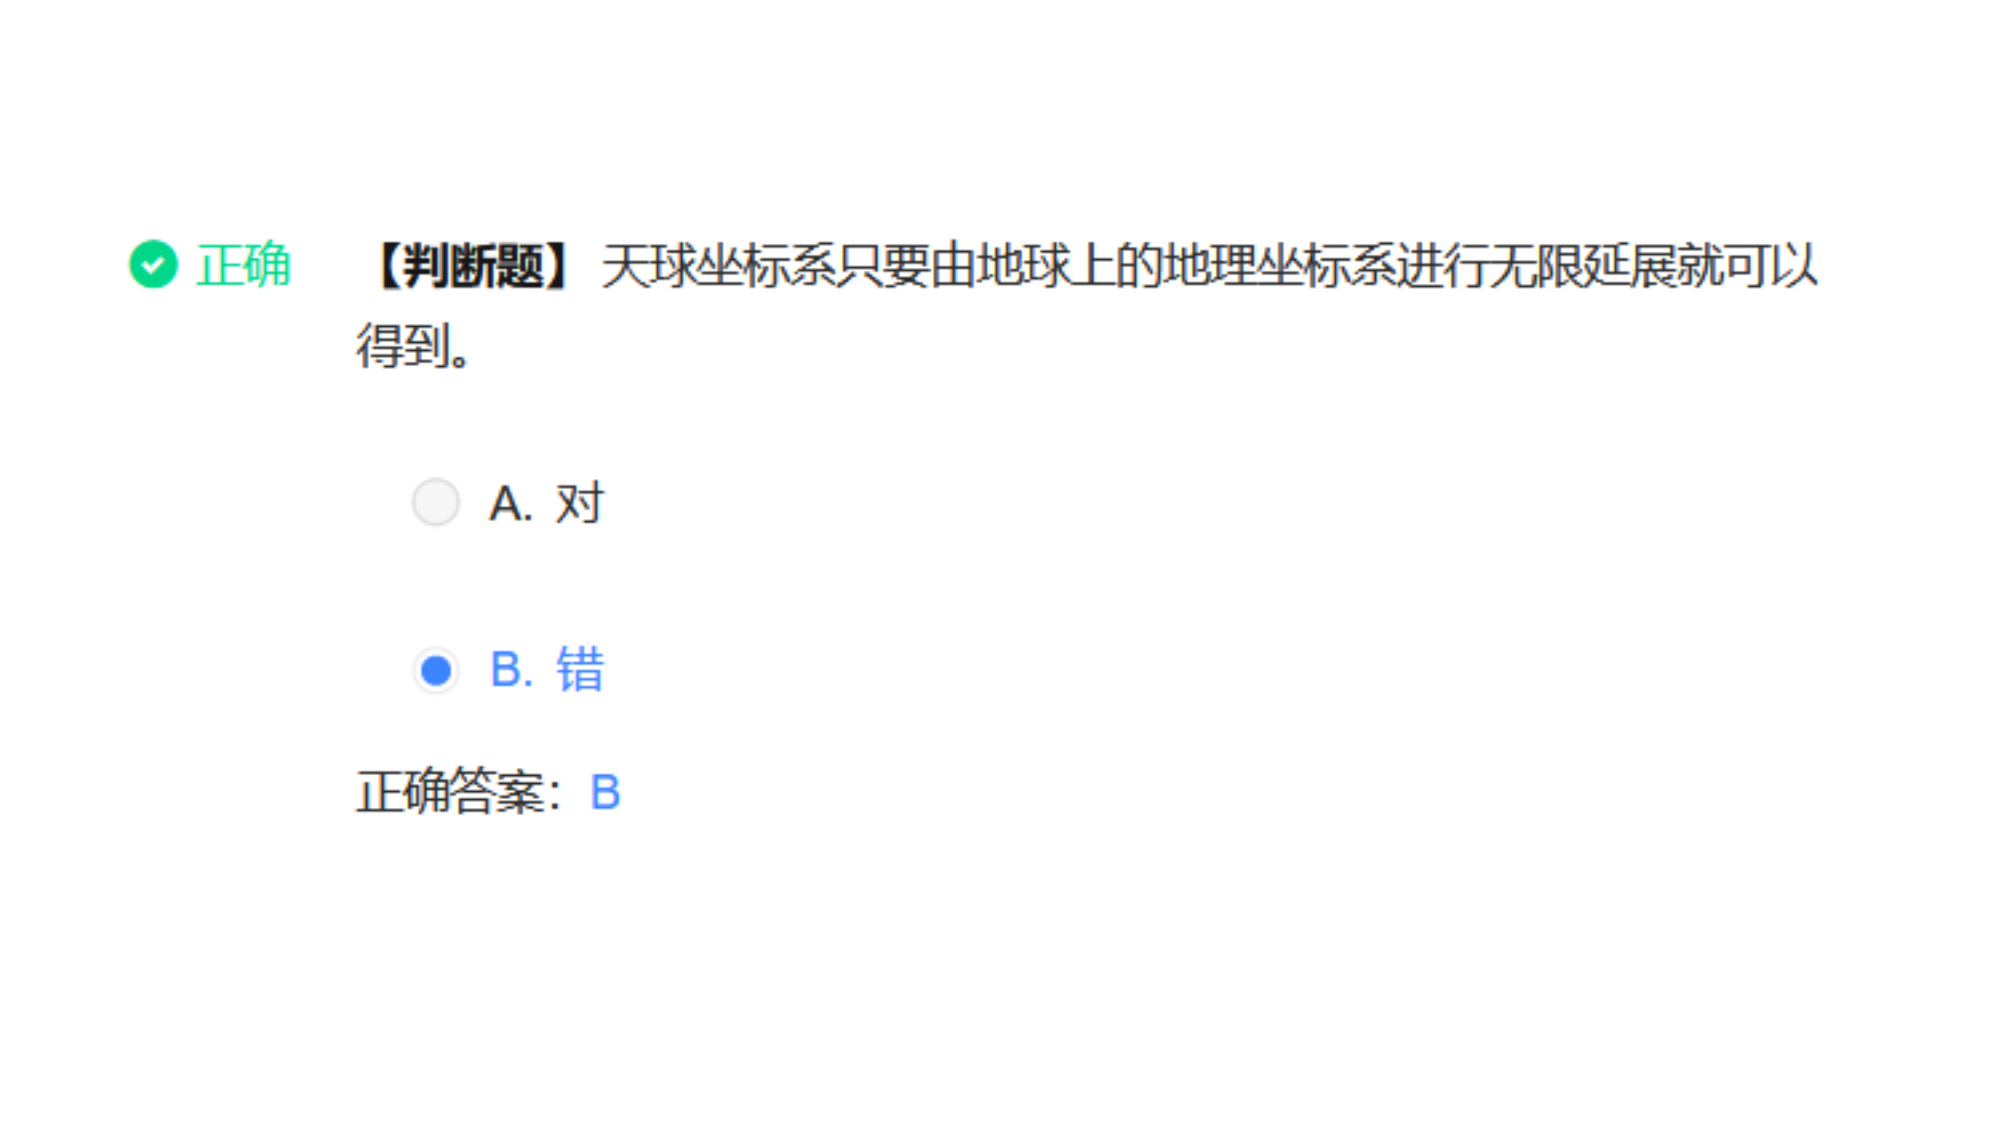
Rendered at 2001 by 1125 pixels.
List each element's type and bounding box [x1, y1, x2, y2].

picture [102, 219, 1898, 906]
